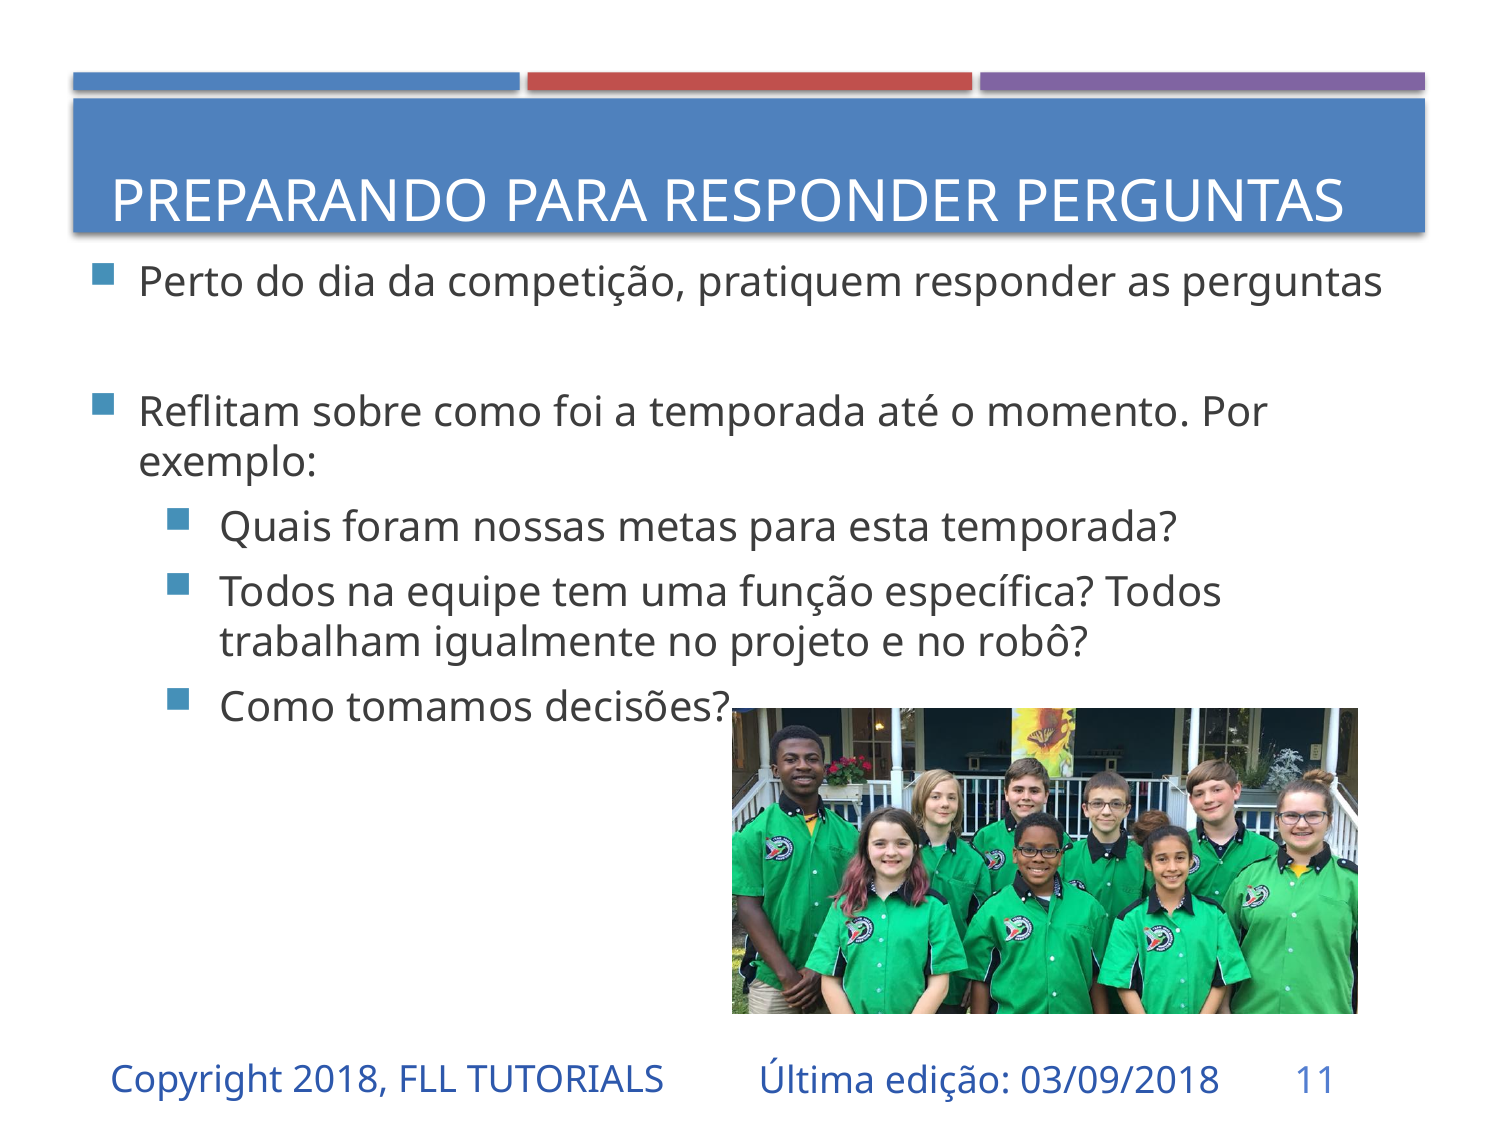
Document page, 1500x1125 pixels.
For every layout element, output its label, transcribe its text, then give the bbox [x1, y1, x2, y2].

picture [732, 707, 1358, 1014]
text_box Copyright 2018, FLL TUTORIALS [95, 1048, 733, 1108]
text_box Perto do dia da competição, pratiquem responder as perguntas Reflitam sobre como foi a temporada até o momento. Por exemplo: Quais foram nossas metas para esta temporada? Todos na equipe tem uma função específica? Todos trabalham igualmente no projeto e no robô? Como tomamos decisões? [73, 246, 1425, 961]
text_box <número> [1280, 1048, 1406, 1109]
text_box Preparando para responder perguntas [95, 142, 1406, 241]
text_box Última edição: 03/09/2018 [744, 1048, 1280, 1109]
